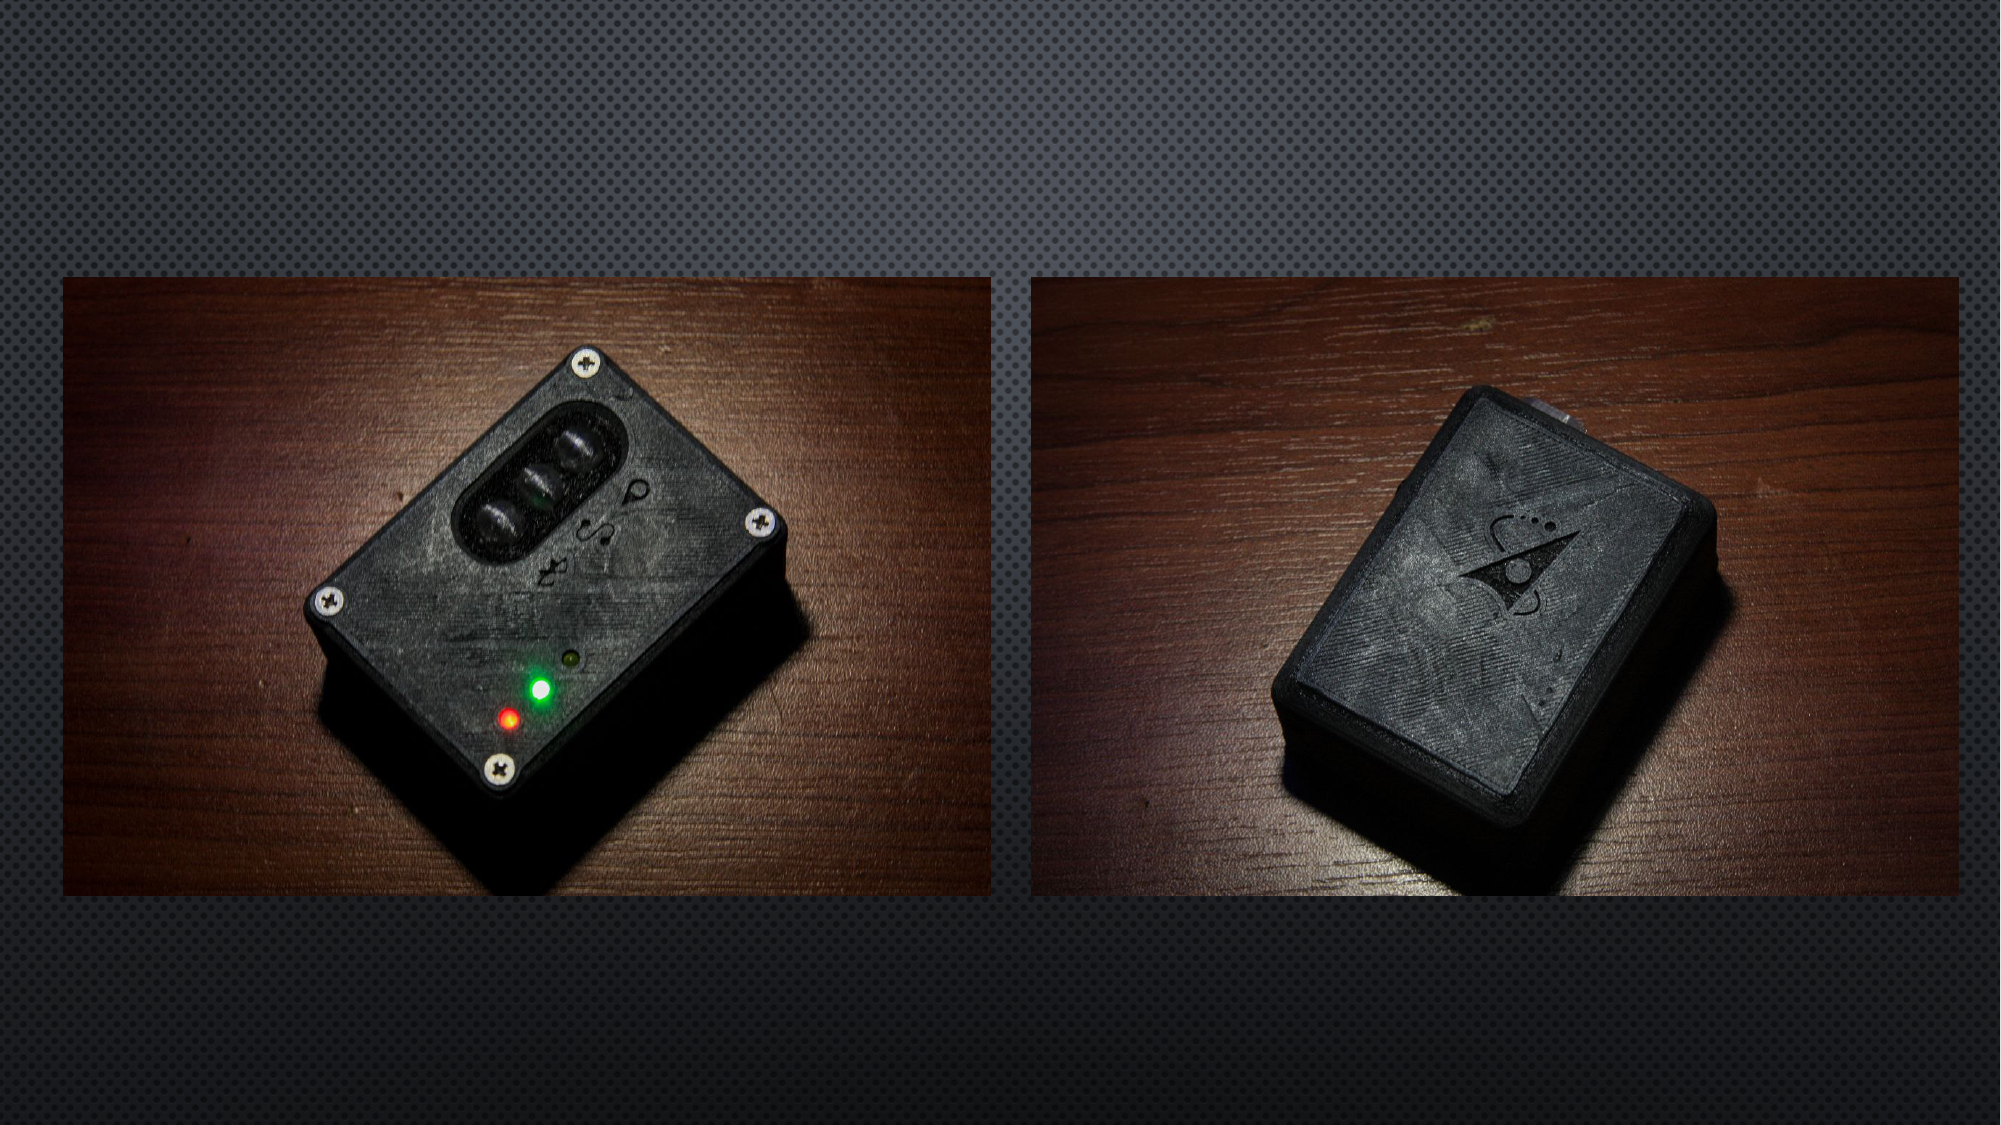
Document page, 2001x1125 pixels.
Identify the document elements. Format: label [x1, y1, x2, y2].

picture [1031, 277, 1960, 897]
picture [62, 277, 991, 897]
